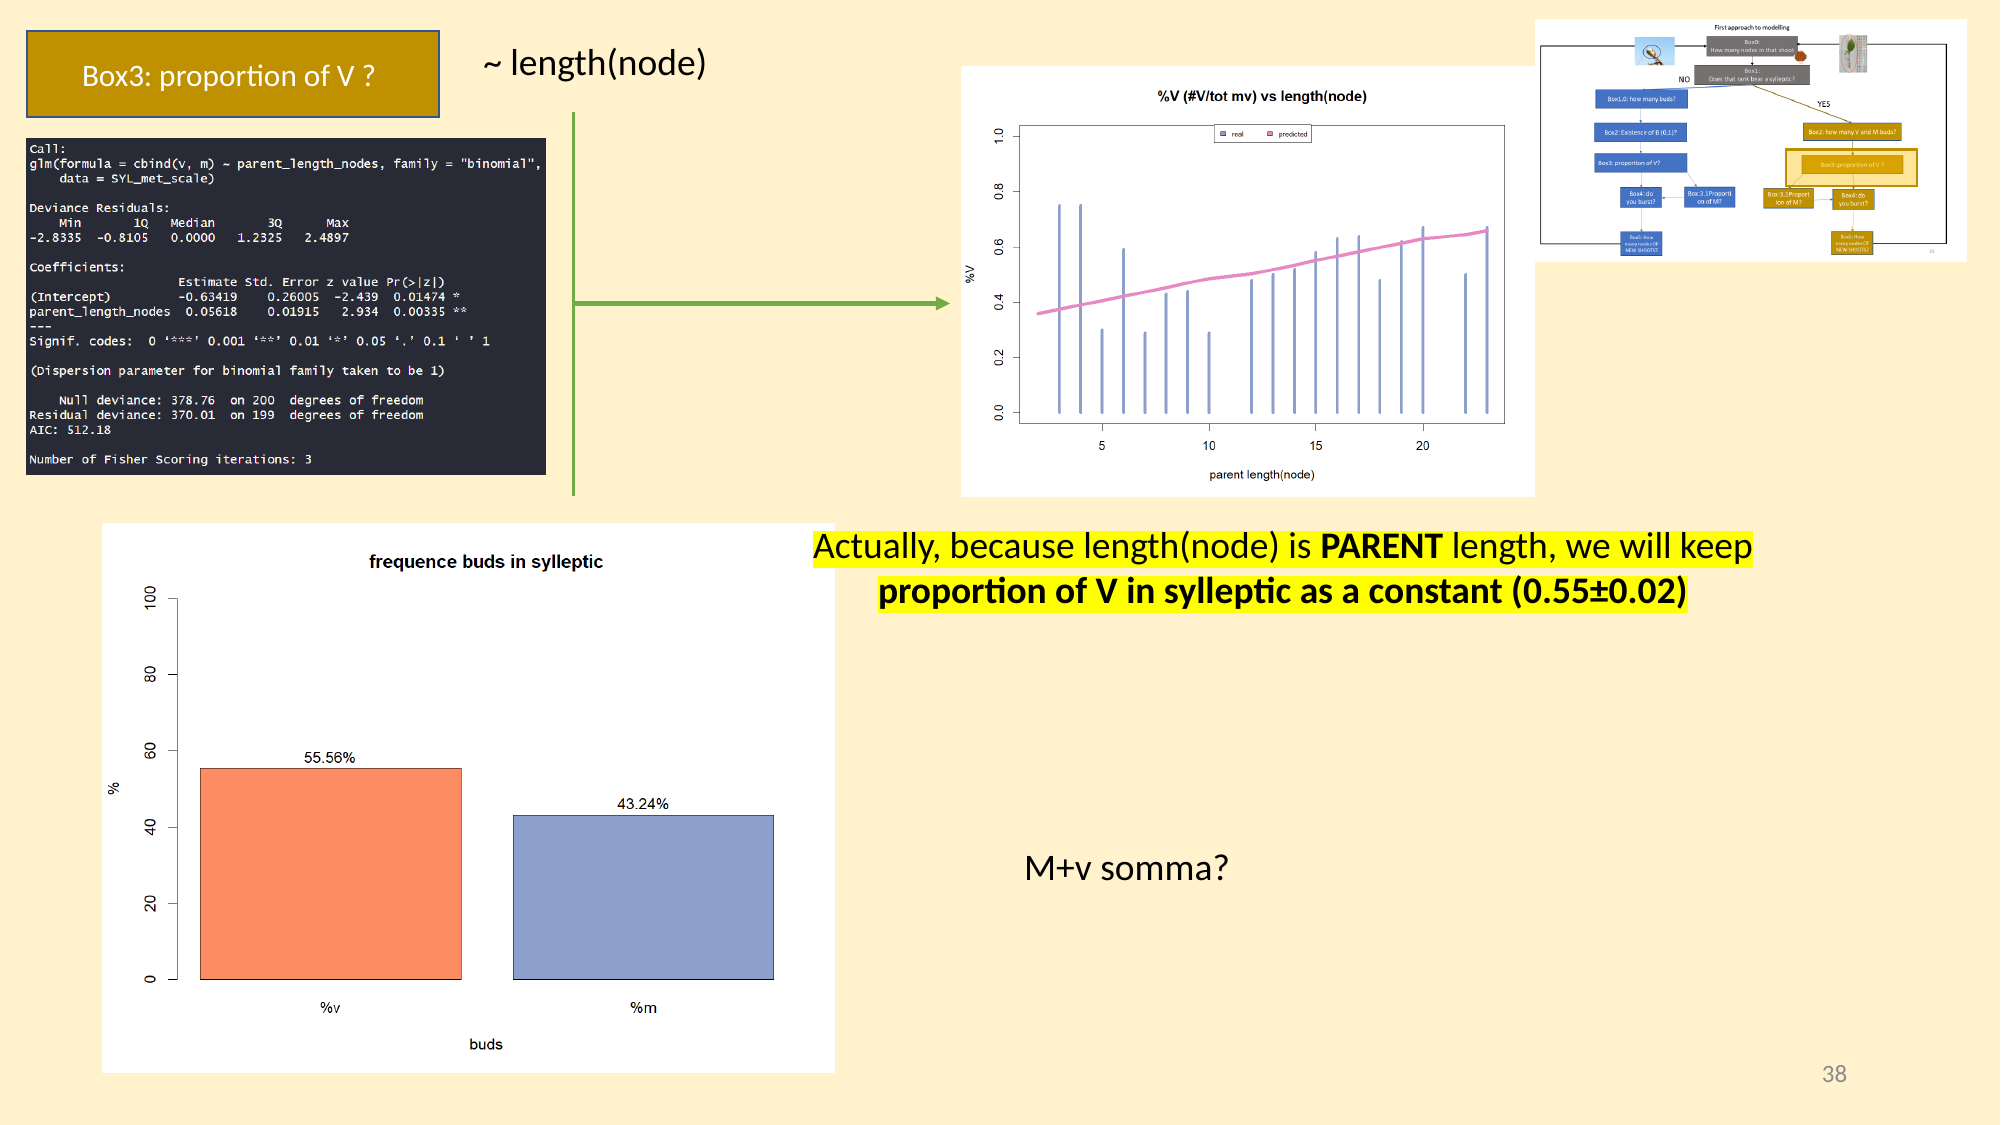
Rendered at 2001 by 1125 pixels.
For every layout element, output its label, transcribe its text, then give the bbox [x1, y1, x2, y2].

text_box Actually, because length(node) is PARENT length, we will keep proportion of V in sylleptic as a constant (0.55±0.02) [777, 513, 1790, 619]
text_box ~ length(node) [468, 30, 1535, 91]
picture [102, 523, 836, 1074]
slide_number 38 [1412, 1042, 1863, 1103]
text_box M+v somma? [1009, 836, 1279, 896]
picture [26, 138, 546, 475]
text_box Box3: proportion of V ? [26, 30, 440, 118]
picture [961, 19, 1967, 497]
